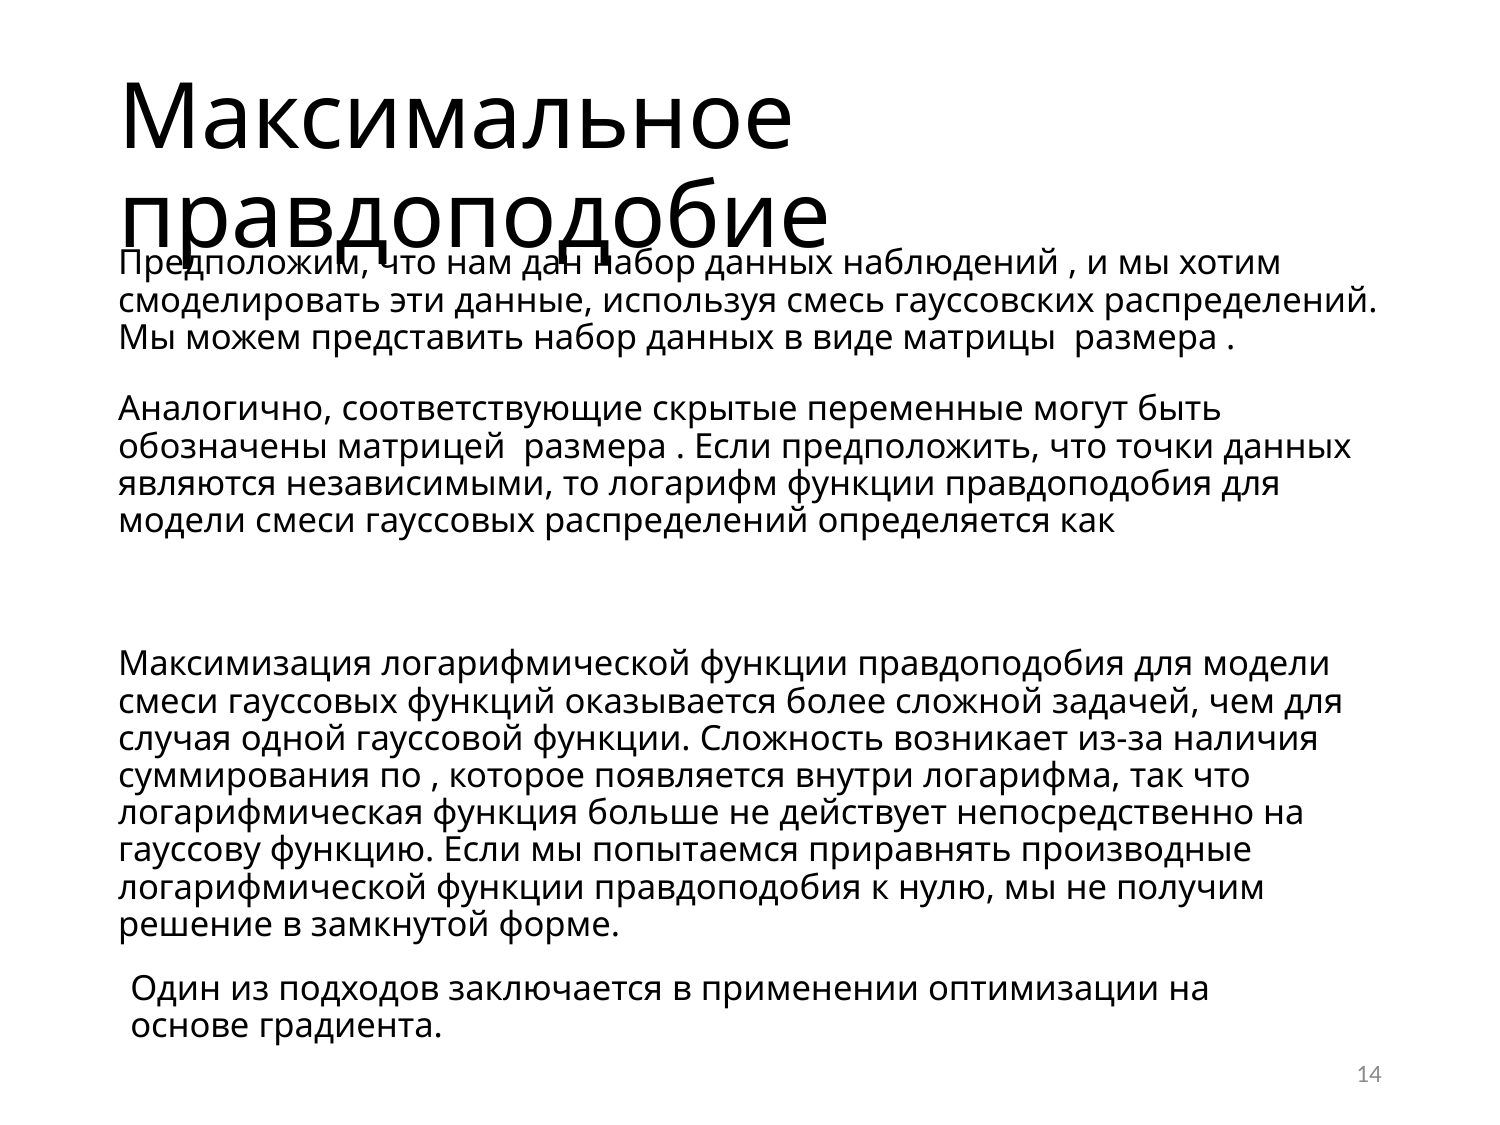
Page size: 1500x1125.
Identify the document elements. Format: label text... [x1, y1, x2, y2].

slide_number 14 [1059, 1042, 1397, 1103]
title Максимальное правдоподобие [103, 59, 1397, 278]
